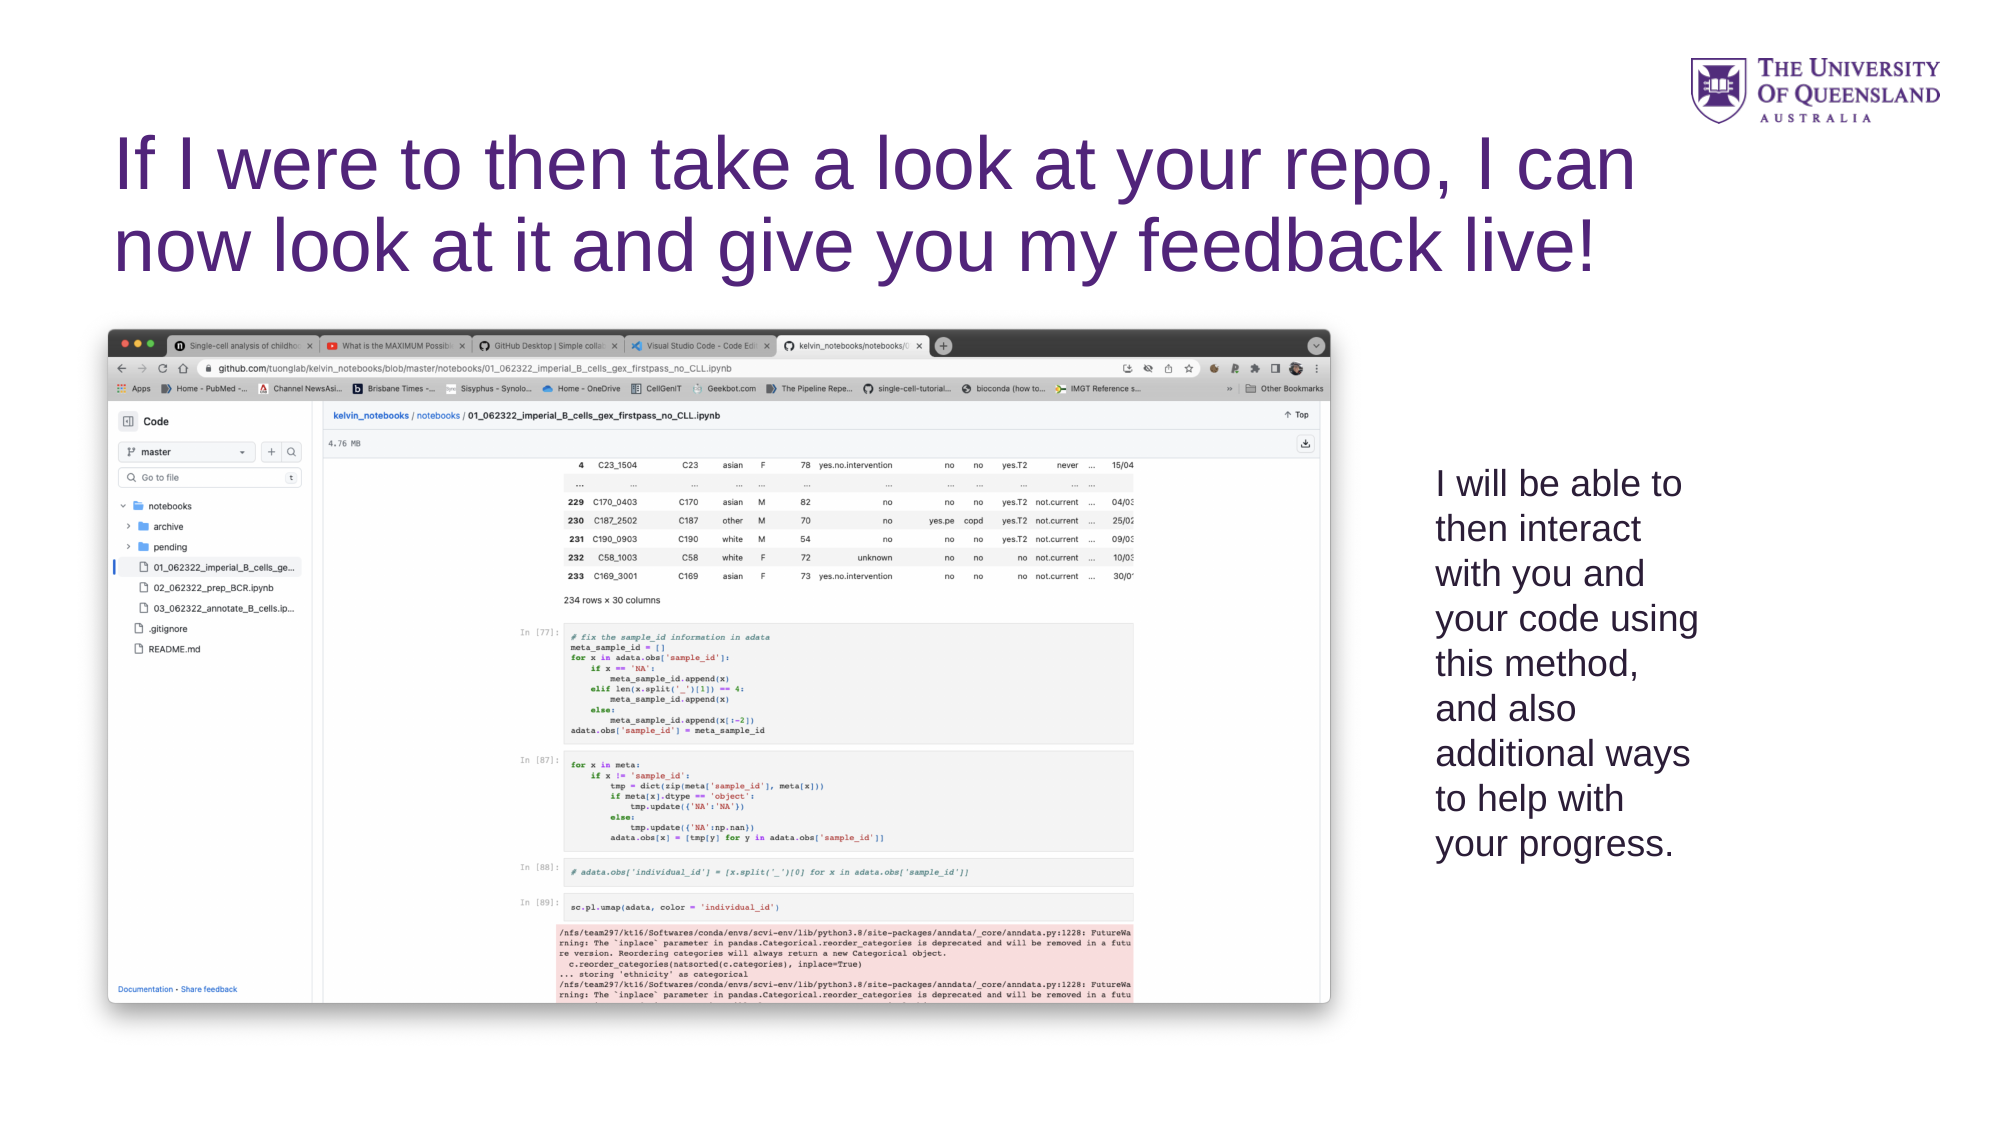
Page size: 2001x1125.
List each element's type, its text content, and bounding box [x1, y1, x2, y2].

picture [72, 305, 1366, 1050]
picture [1691, 58, 1940, 124]
title If I were to then take a look at your repo, I can now look at it and give you my feedback live! [114, 125, 1685, 203]
text_box I will be able to then interact with you and your code using this method, and also additional ways to help with your progress. [1420, 452, 1720, 872]
